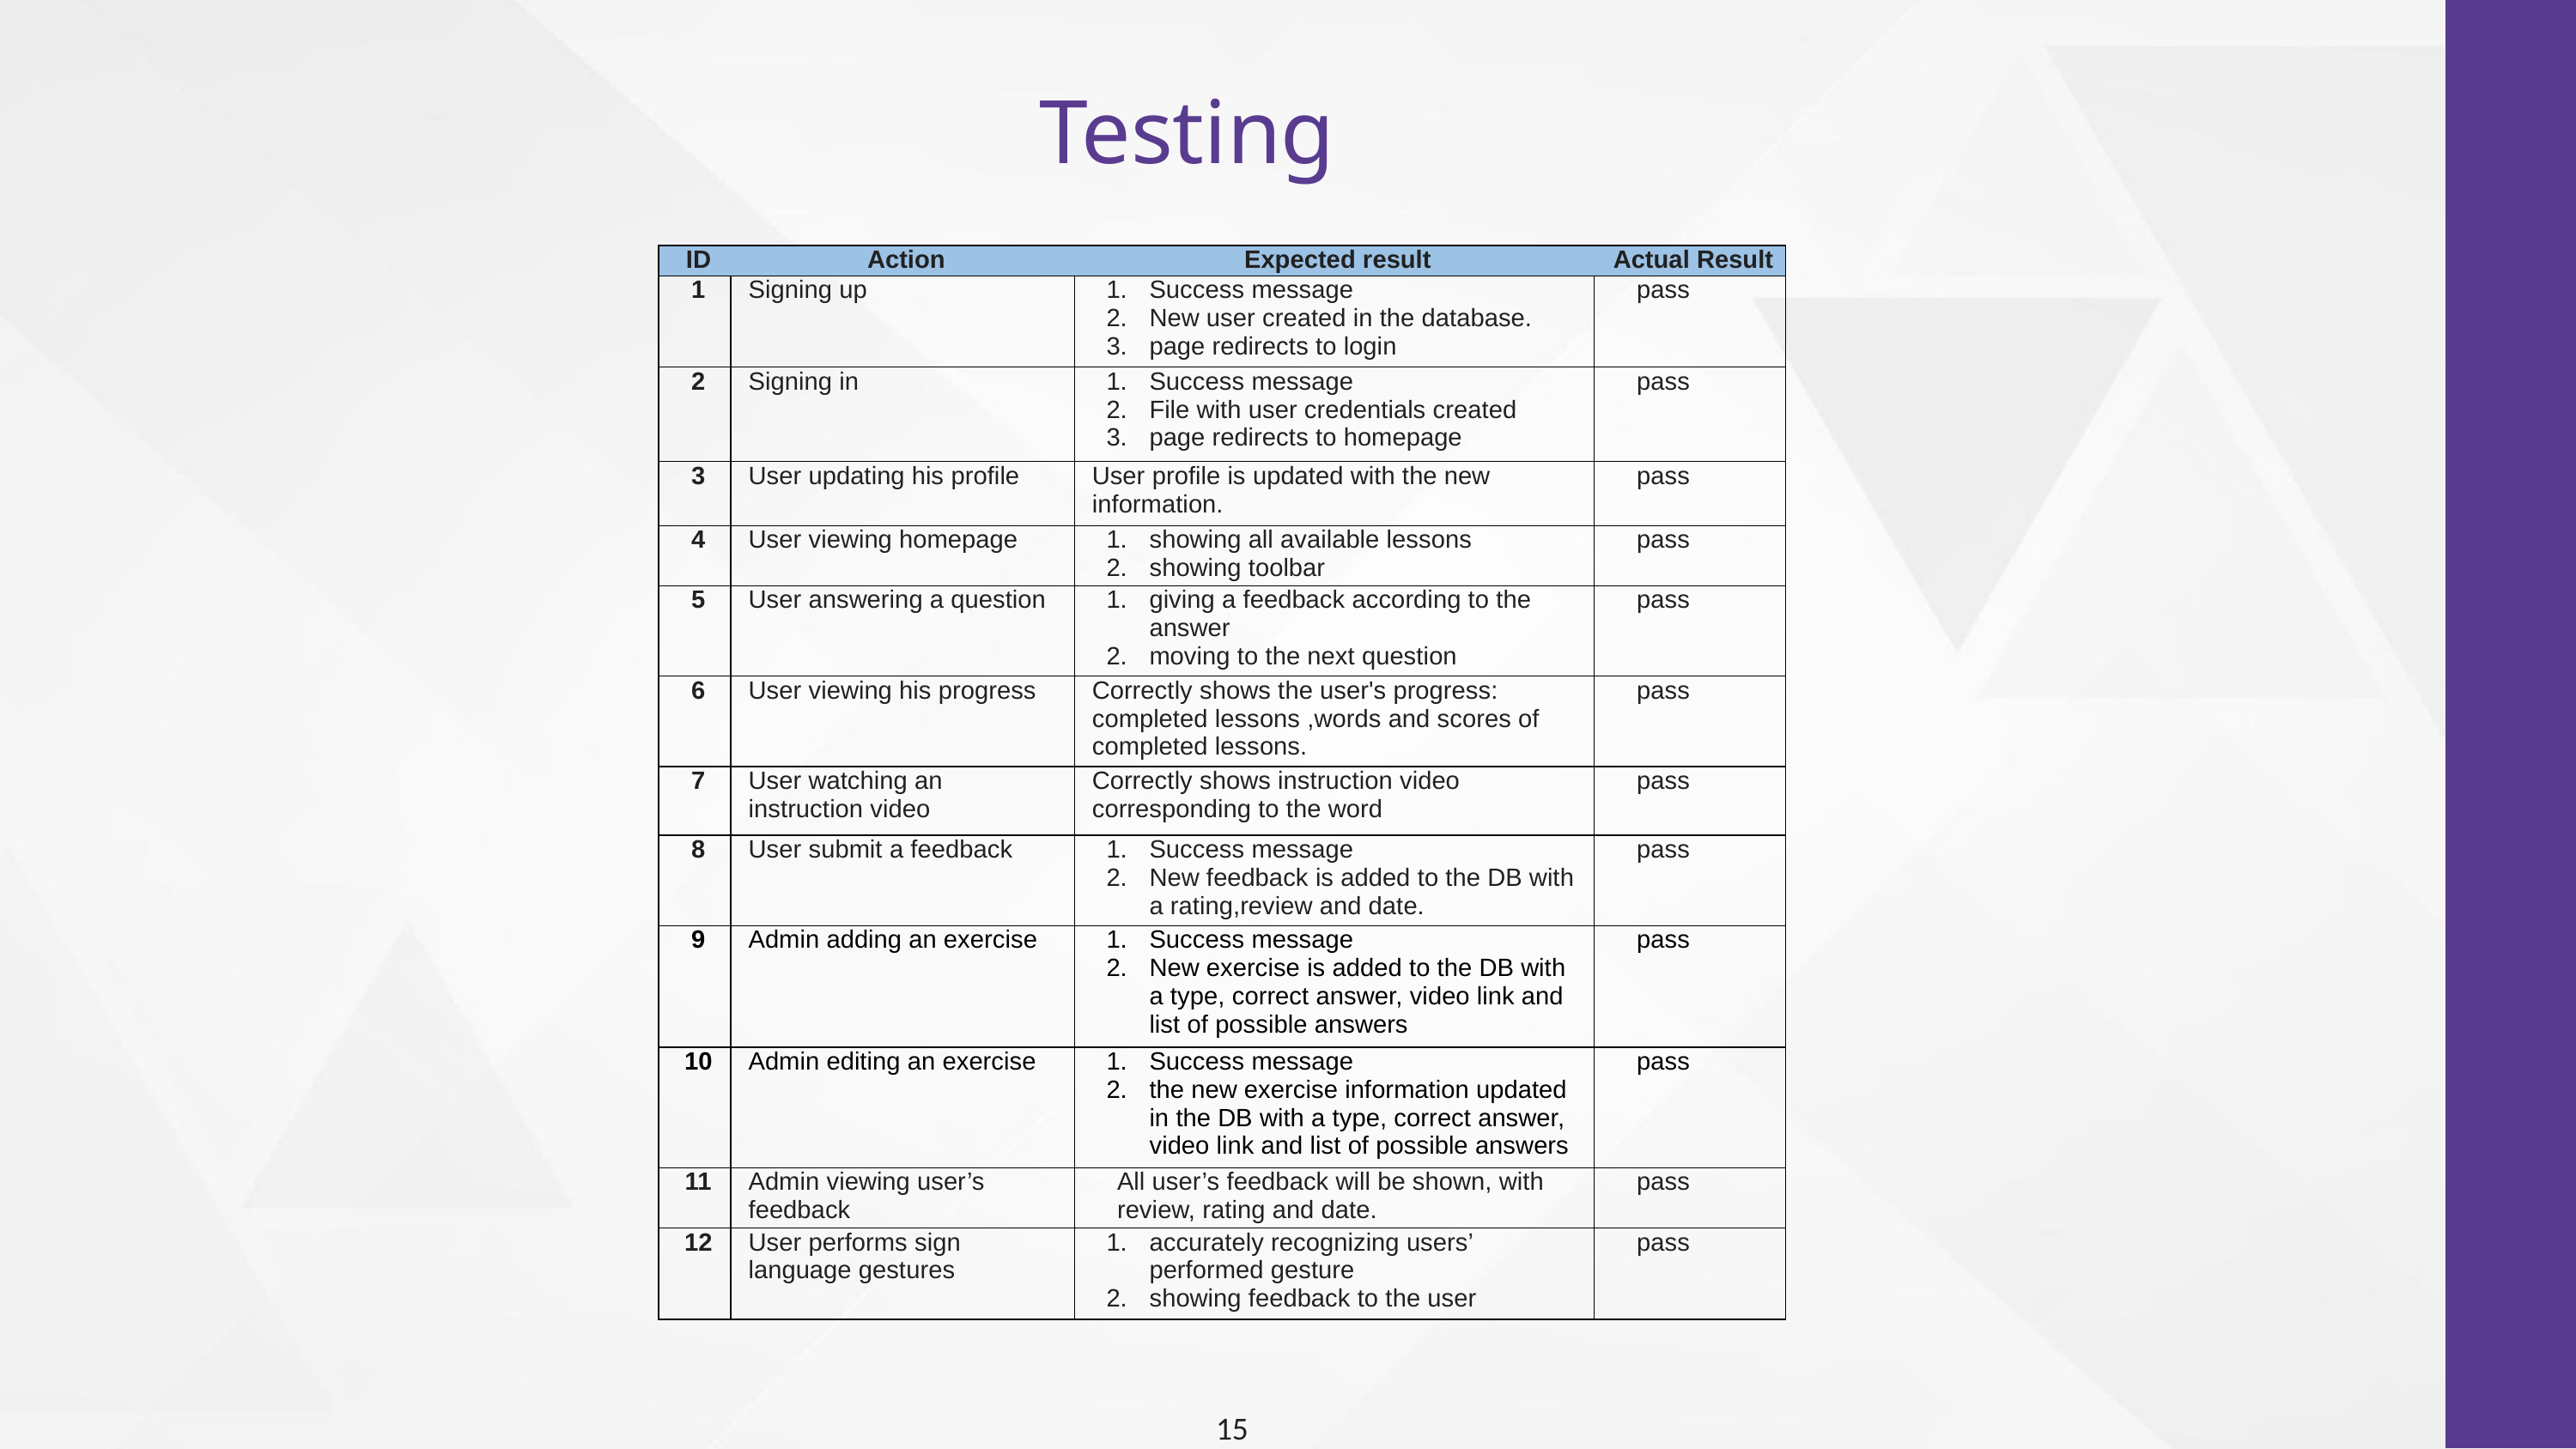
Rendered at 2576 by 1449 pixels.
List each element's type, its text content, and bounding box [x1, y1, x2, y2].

table_cell giving a feedback according to the answer moving to the next question [1075, 586, 1594, 676]
table_cell 1 [659, 276, 730, 367]
table_cell Signing in [732, 367, 1074, 461]
table_cell 10 [659, 1048, 730, 1167]
table_cell Success message New exercise is added to the DB with a type, correct answer, video link and list of possible answers [1075, 926, 1594, 1046]
table_cell Success message New user created in the database. page redirects to login [1075, 276, 1594, 367]
table_cell Correctly shows instruction video corresponding to the word [1075, 767, 1594, 834]
table_cell Success message File with user credentials created page redirects to homepage [1075, 367, 1594, 461]
table_cell accurately recognizing users’ performed gesture showing feedback to the user [1075, 1228, 1594, 1319]
table_cell User submit a feedback [732, 836, 1074, 925]
table_cell User viewing his progress [732, 676, 1074, 766]
table_cell Admin adding an exercise [732, 926, 1074, 1046]
table_cell pass [1595, 586, 1785, 676]
table_cell pass [1595, 1048, 1785, 1167]
table_header ID [659, 246, 731, 276]
table_cell All user’s feedback will be shown, with review, rating and date. [1075, 1168, 1594, 1228]
table_cell 2 [659, 367, 730, 461]
table_header Expected result [1074, 246, 1594, 276]
table_cell pass [1595, 836, 1785, 925]
table_cell User answering a question [732, 586, 1074, 676]
table_cell pass [1595, 462, 1785, 525]
text_box [0, 0, 2440, 1449]
table_cell pass [1595, 276, 1785, 367]
table_cell pass [1595, 926, 1785, 1046]
table_cell 6 [659, 676, 730, 766]
table_header Actual Result [1594, 246, 1785, 276]
table_cell User watching an instruction video [732, 767, 1074, 834]
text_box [2445, 0, 2576, 1449]
table_cell pass [1595, 676, 1785, 766]
table_cell Correctly shows the user's progress: completed lessons ,words and scores of completed lessons. [1075, 676, 1594, 766]
table_cell 7 [659, 767, 730, 834]
table_cell pass [1595, 767, 1785, 834]
table_cell pass [1595, 1168, 1785, 1228]
table_cell pass [1595, 367, 1785, 461]
table_header Action [731, 246, 1074, 276]
table_cell 8 [659, 836, 730, 925]
table_cell Admin viewing user’s feedback [732, 1168, 1074, 1228]
table_cell User updating his profile [732, 462, 1074, 525]
table_cell pass [1595, 526, 1785, 585]
table_cell 4 [659, 526, 730, 585]
table_cell 11 [659, 1168, 730, 1228]
table_cell Signing up [732, 276, 1074, 367]
table_cell Success message the new exercise information updated in the DB with a type, correct answer, video link and list of possible answers [1075, 1048, 1594, 1167]
table_cell Success message New feedback is added to the DB with a rating,review and date. [1075, 836, 1594, 925]
table_cell pass [1595, 1228, 1785, 1319]
table_cell showing all available lessons showing toolbar [1075, 526, 1594, 585]
table_cell User profile is updated with the new information. [1075, 462, 1594, 525]
table_cell Admin editing an exercise [732, 1048, 1074, 1167]
table_cell 5 [659, 586, 730, 676]
table_cell User performs sign language gestures [732, 1228, 1074, 1319]
text_box Testing [1039, 33, 1738, 182]
table_cell 9 [659, 926, 730, 1046]
table_cell User viewing homepage [732, 526, 1074, 585]
slide_number 15 [961, 1401, 1262, 1449]
table_cell 12 [659, 1228, 730, 1319]
table_cell 3 [659, 462, 730, 525]
